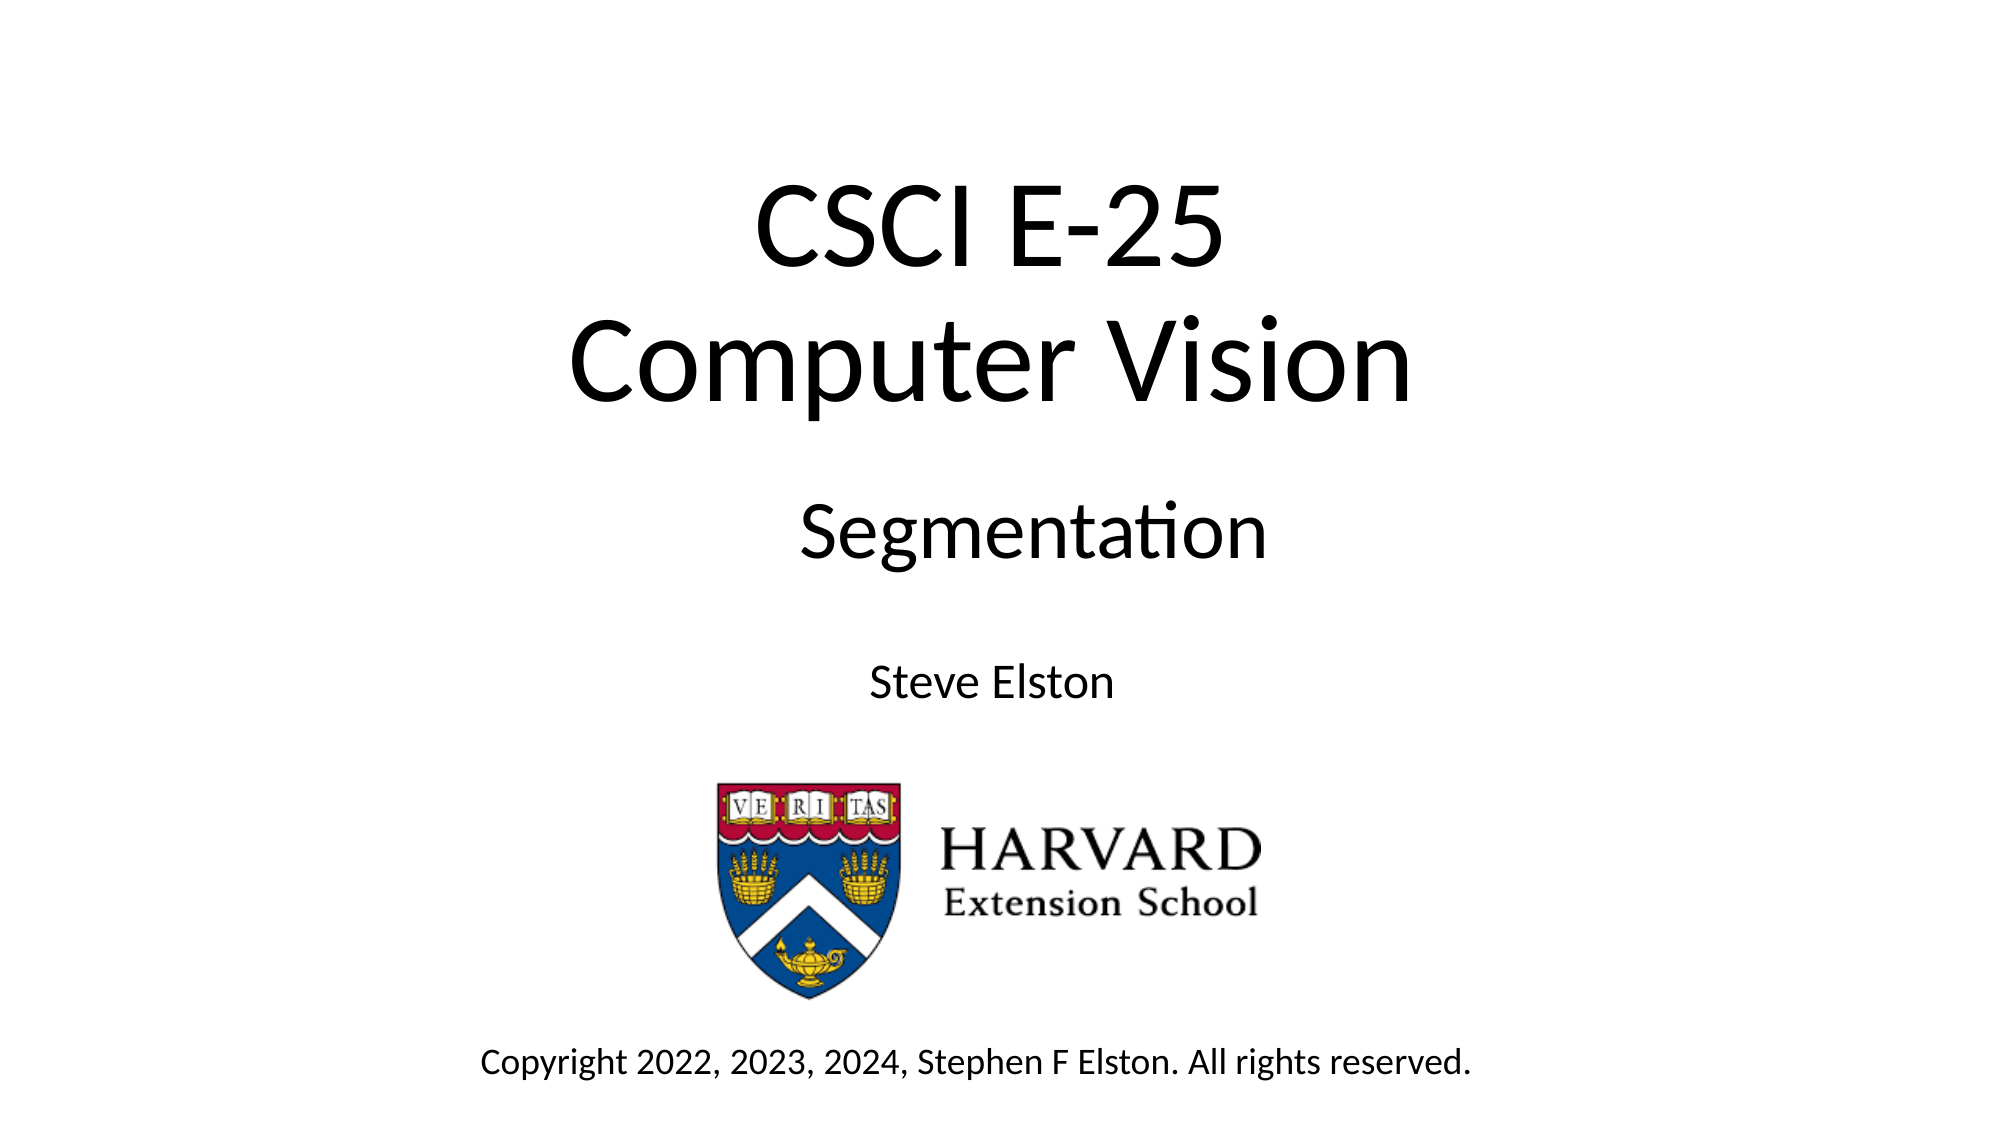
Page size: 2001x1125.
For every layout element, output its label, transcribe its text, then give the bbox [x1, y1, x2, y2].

text_box Segmentation [129, 467, 1940, 583]
picture [713, 779, 1261, 1005]
text_box Copyright 2022, 2023, 2024, Stephen F Elston. All rights reserved. [226, 1034, 1727, 1116]
subtitle Steve Elston [242, 647, 1743, 729]
title CSCI E-25 Computer Vision [204, 44, 1780, 437]
